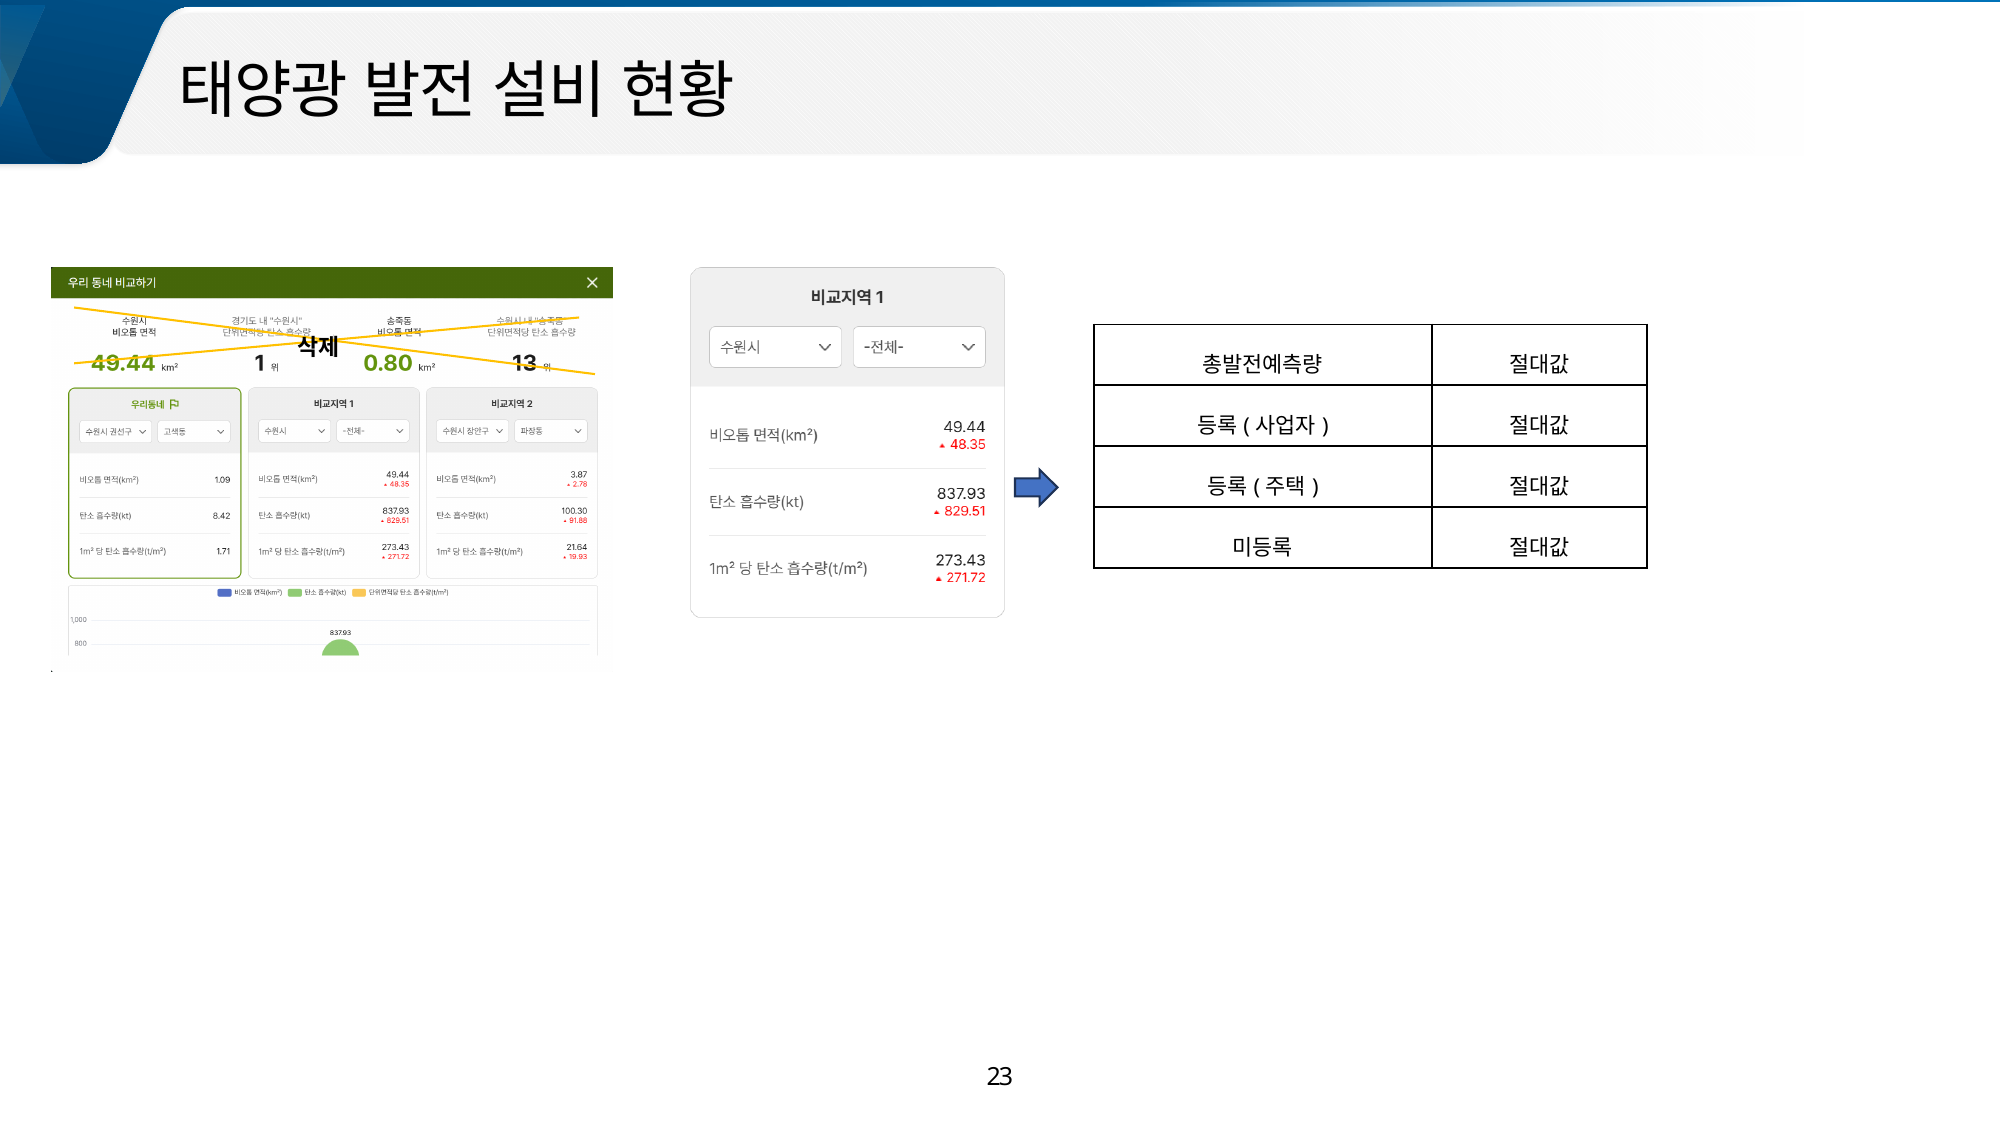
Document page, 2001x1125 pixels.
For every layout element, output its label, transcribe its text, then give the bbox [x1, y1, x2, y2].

table_header 총발전예측량 [1095, 325, 1431, 384]
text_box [74, 317, 580, 364]
table_cell 미등록 [1095, 508, 1431, 567]
text_box 태양광 발전 설비 현황 [178, 49, 1551, 125]
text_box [74, 307, 595, 375]
table_cell 절대값 [1433, 508, 1646, 567]
table_cell 절대값 [1433, 386, 1646, 445]
table_header 절대값 [1433, 325, 1646, 384]
table_cell 등록(주택) [1095, 447, 1431, 506]
text_box [1013, 467, 1059, 508]
picture [51, 267, 613, 672]
picture [683, 253, 1009, 622]
table_cell 절대값 [1433, 447, 1646, 506]
table_cell 등록(사업자) [1095, 386, 1431, 445]
